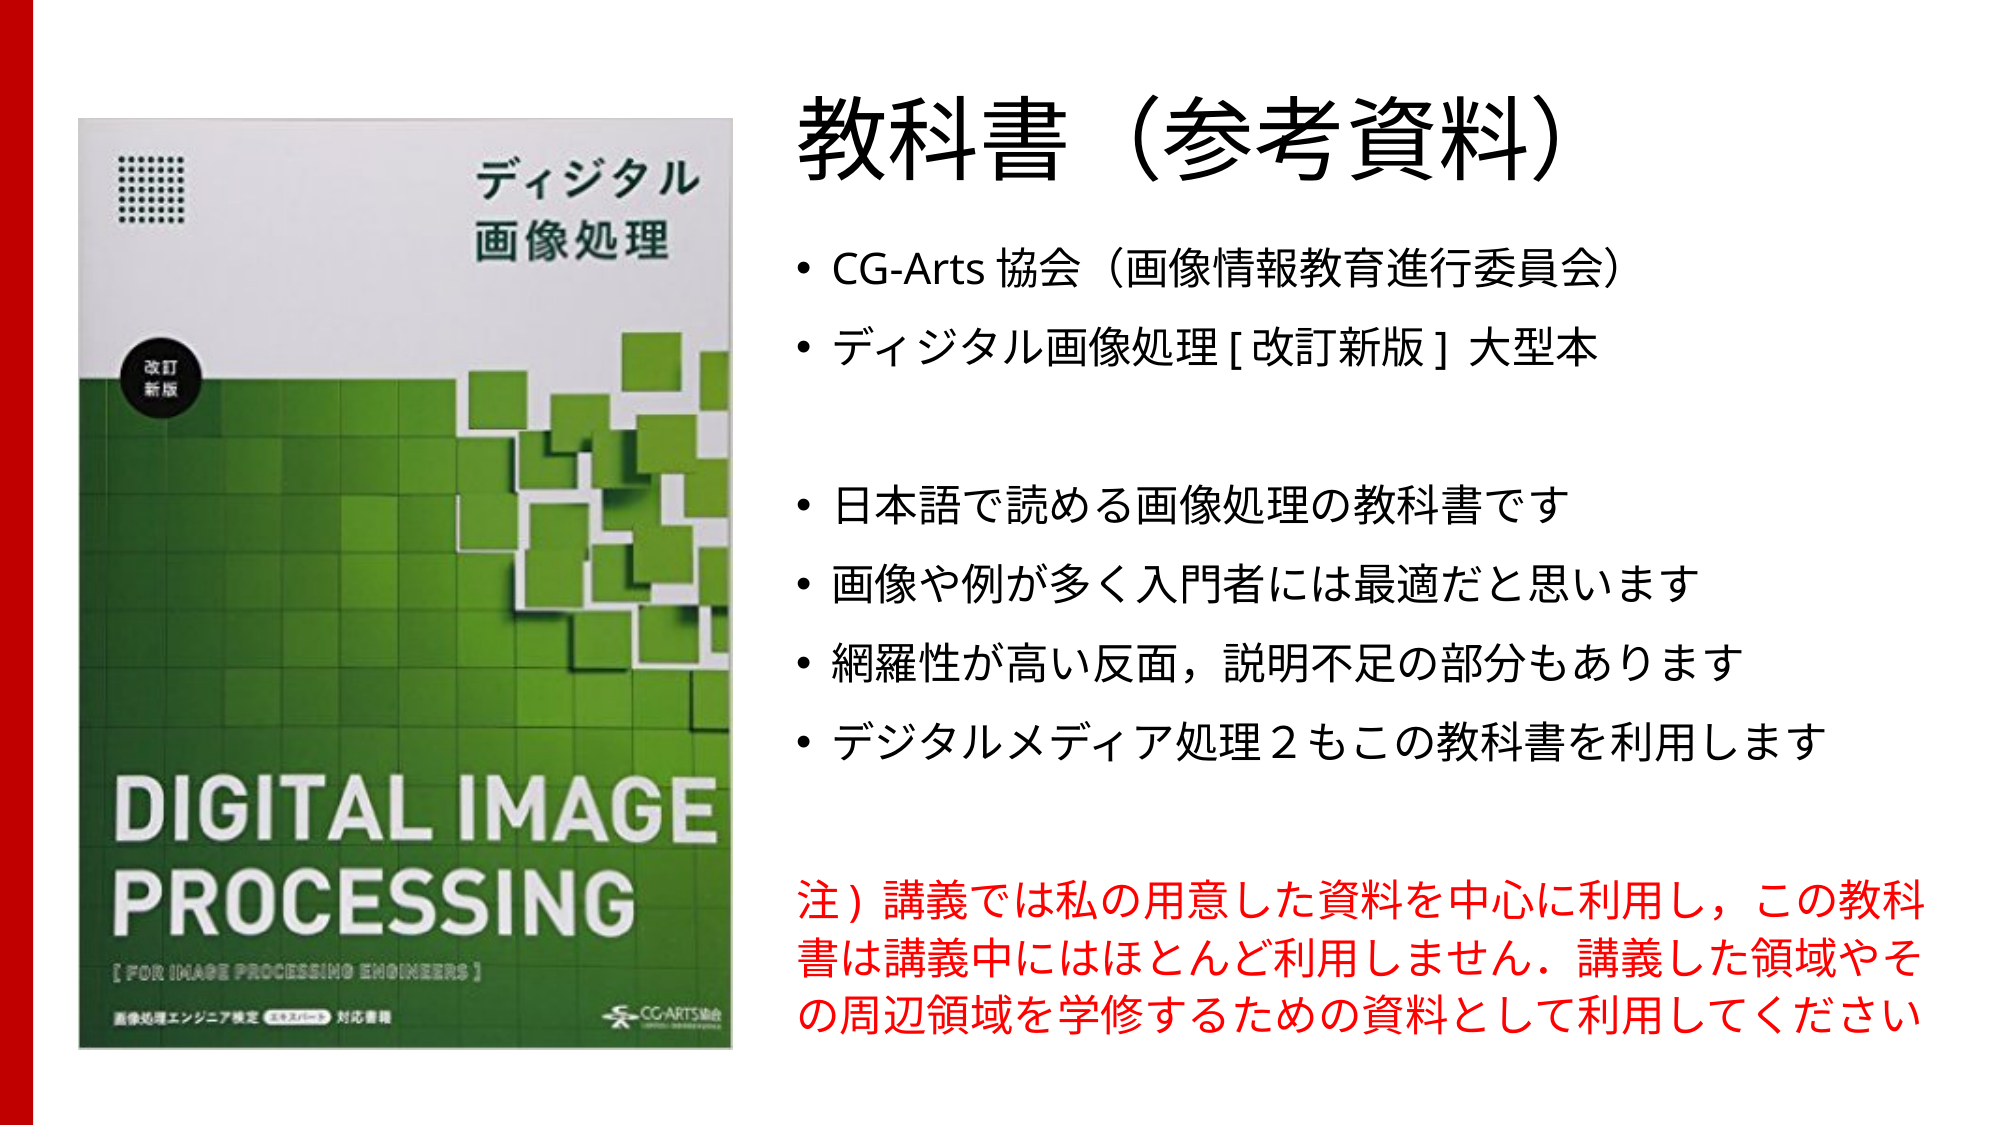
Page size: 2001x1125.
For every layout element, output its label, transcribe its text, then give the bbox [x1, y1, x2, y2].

picture [78, 118, 733, 1050]
list CG-Arts協会（画像情報教育進行委員会） ディジタル画像処理[改訂新版] 大型本 日本語で読める画像処理の教科書です 画像や例が多く入門者には最適だと思います 網羅性が高い反面，説明不足の部分もあります デジタルメディア処理２もこの教科書を利用します 注) 講義では私の用意した資料を中心に利用し，この教科書は講義中にはほとんど利用しません．講義した領域やその周辺領域を学修するための資料として利用してください [781, 228, 1965, 1089]
title 教科書（参考資料） [781, 83, 1936, 205]
